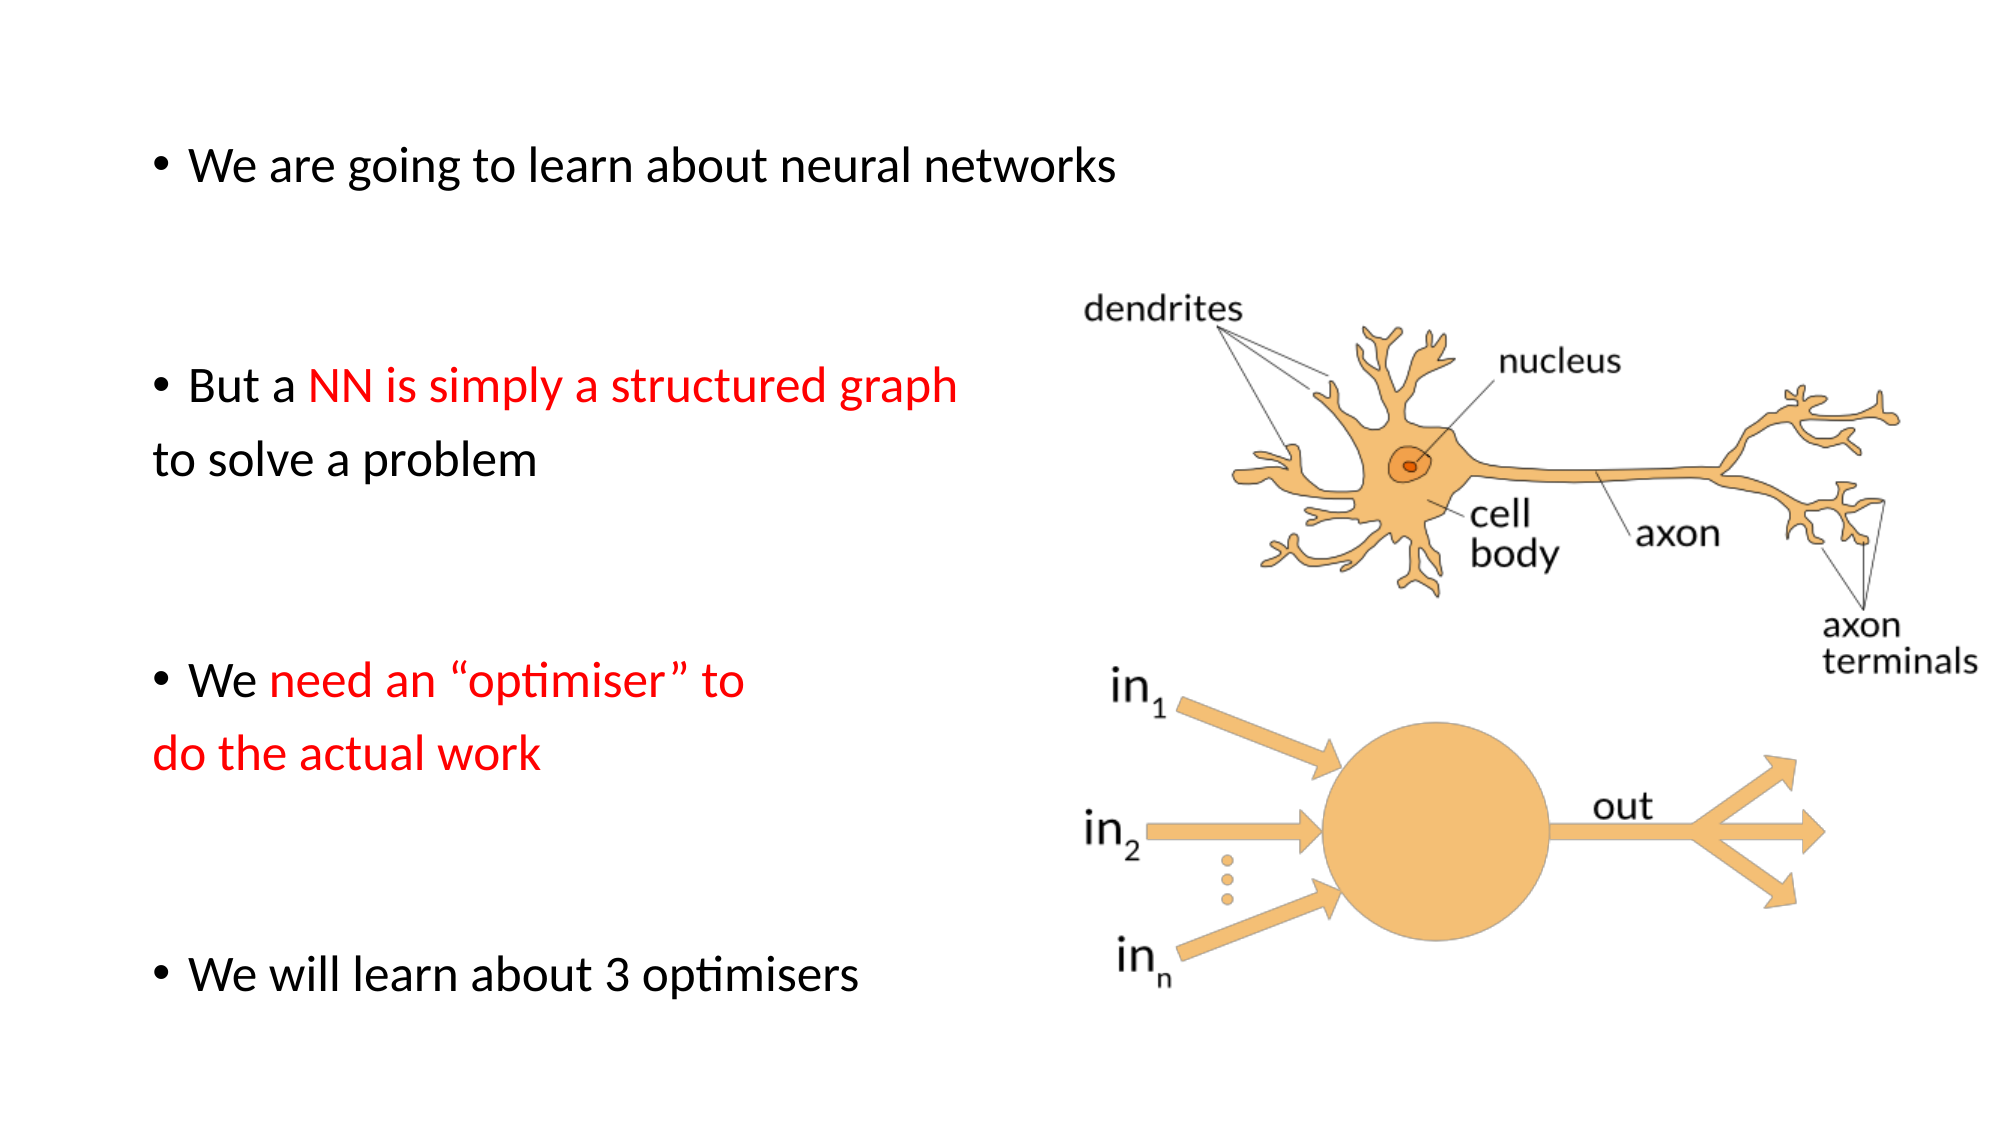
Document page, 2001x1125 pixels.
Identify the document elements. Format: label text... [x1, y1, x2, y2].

list We are going to learn about neural networks But a NN is simply a structured graph to solve a problem We need an “optimiser” to do the actual work We will learn about 3 optimisers [137, 130, 1863, 1014]
picture [930, 262, 2000, 1014]
